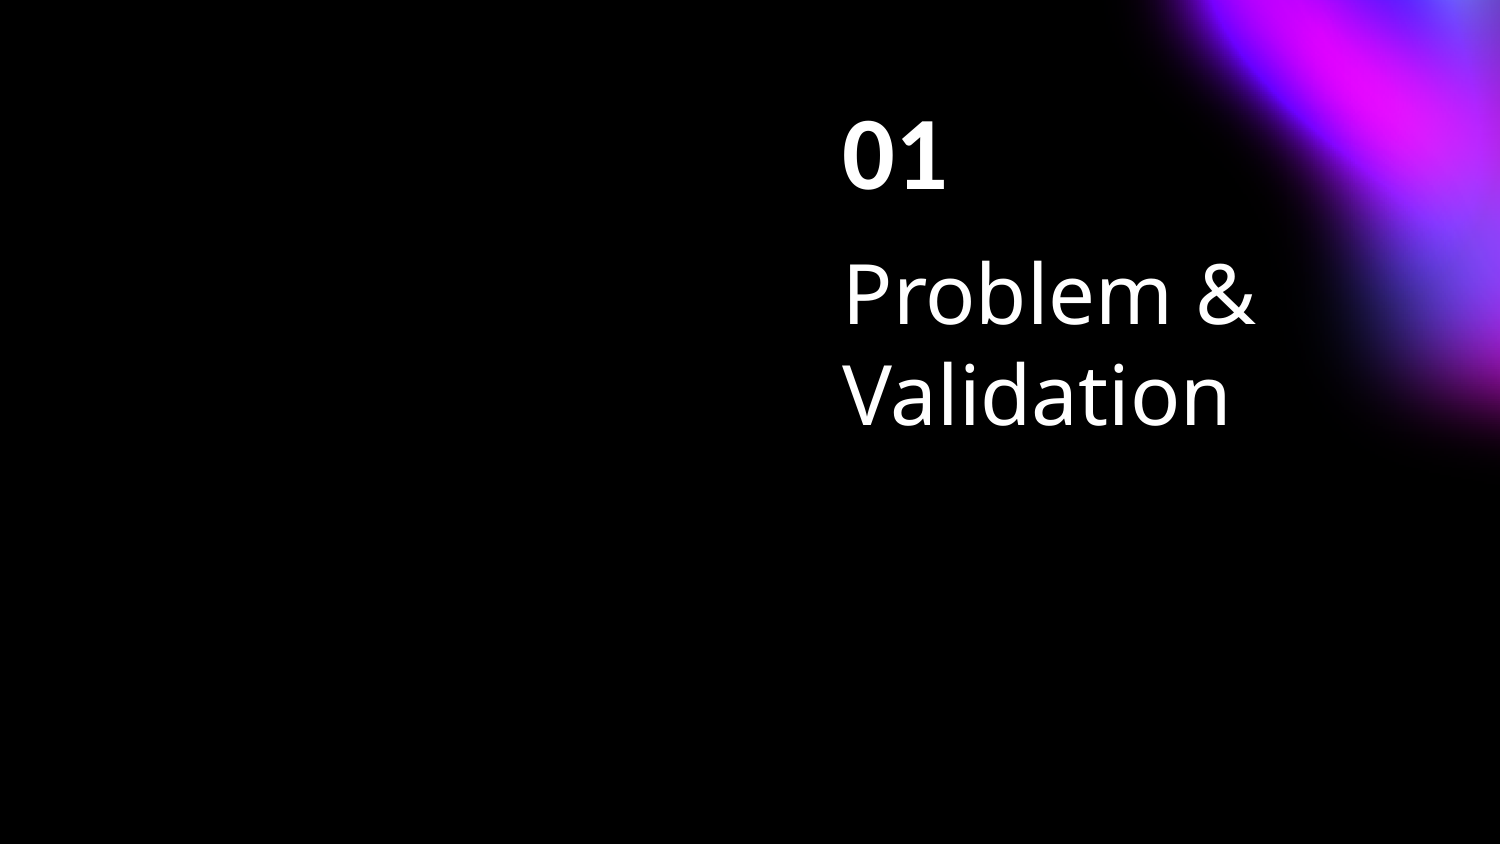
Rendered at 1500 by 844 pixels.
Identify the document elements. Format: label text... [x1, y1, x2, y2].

picture [0, 0, 1500, 844]
text_box Problem & Validation [828, 234, 1422, 469]
text_box 01 [828, 78, 1204, 218]
